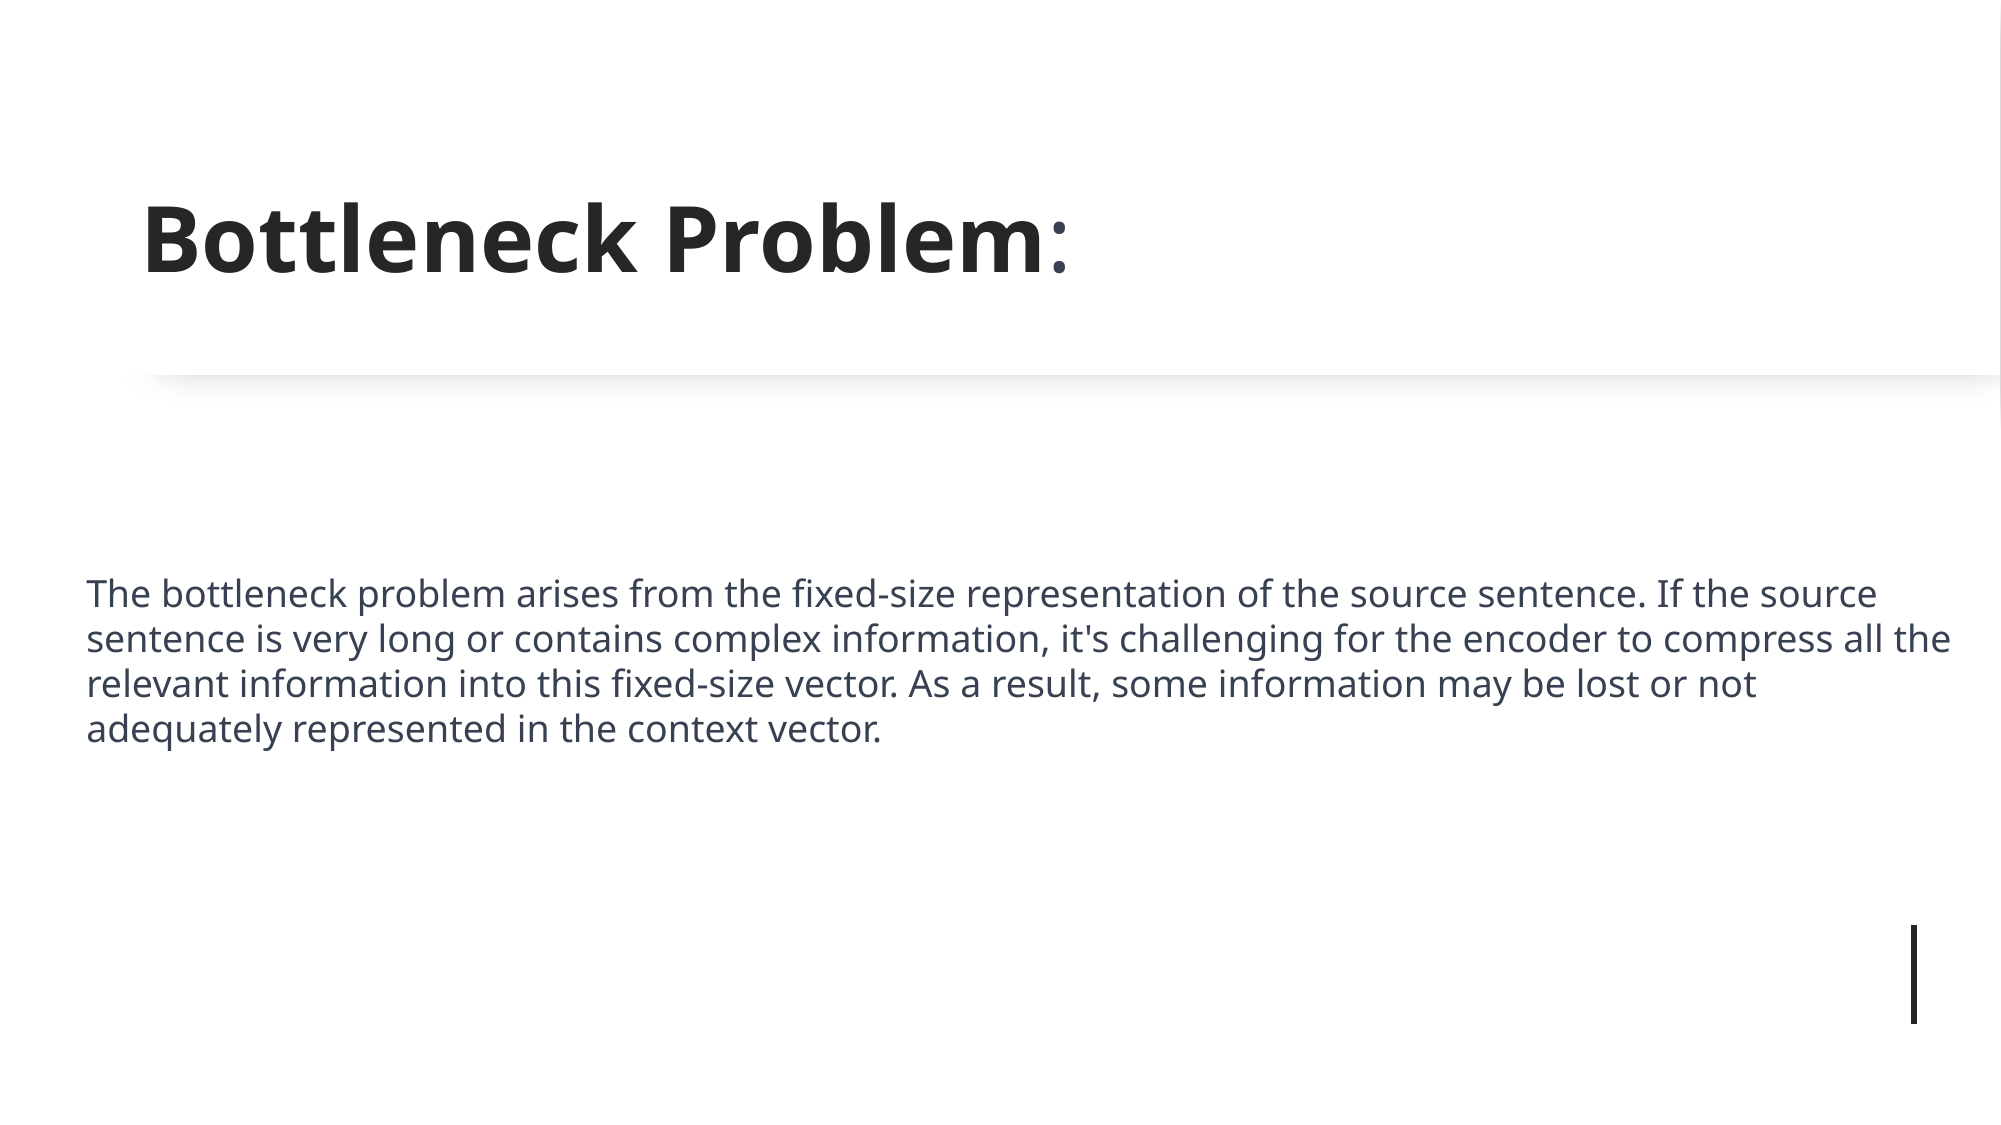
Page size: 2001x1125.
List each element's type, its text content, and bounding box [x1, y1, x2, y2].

title Bottleneck Problem: [124, 140, 1751, 332]
text_box The bottleneck problem arises from the fixed-size representation of the source sentence. If the source sentence is very long or contains complex information, it's challenging for the encoder to compress all the relevant information into this fixed-size vector. As a result, some information may be lost or not adequately represented in the context vector. [71, 562, 1970, 758]
text_box [0, 0, 2000, 376]
text_box [0, 376, 2000, 1125]
